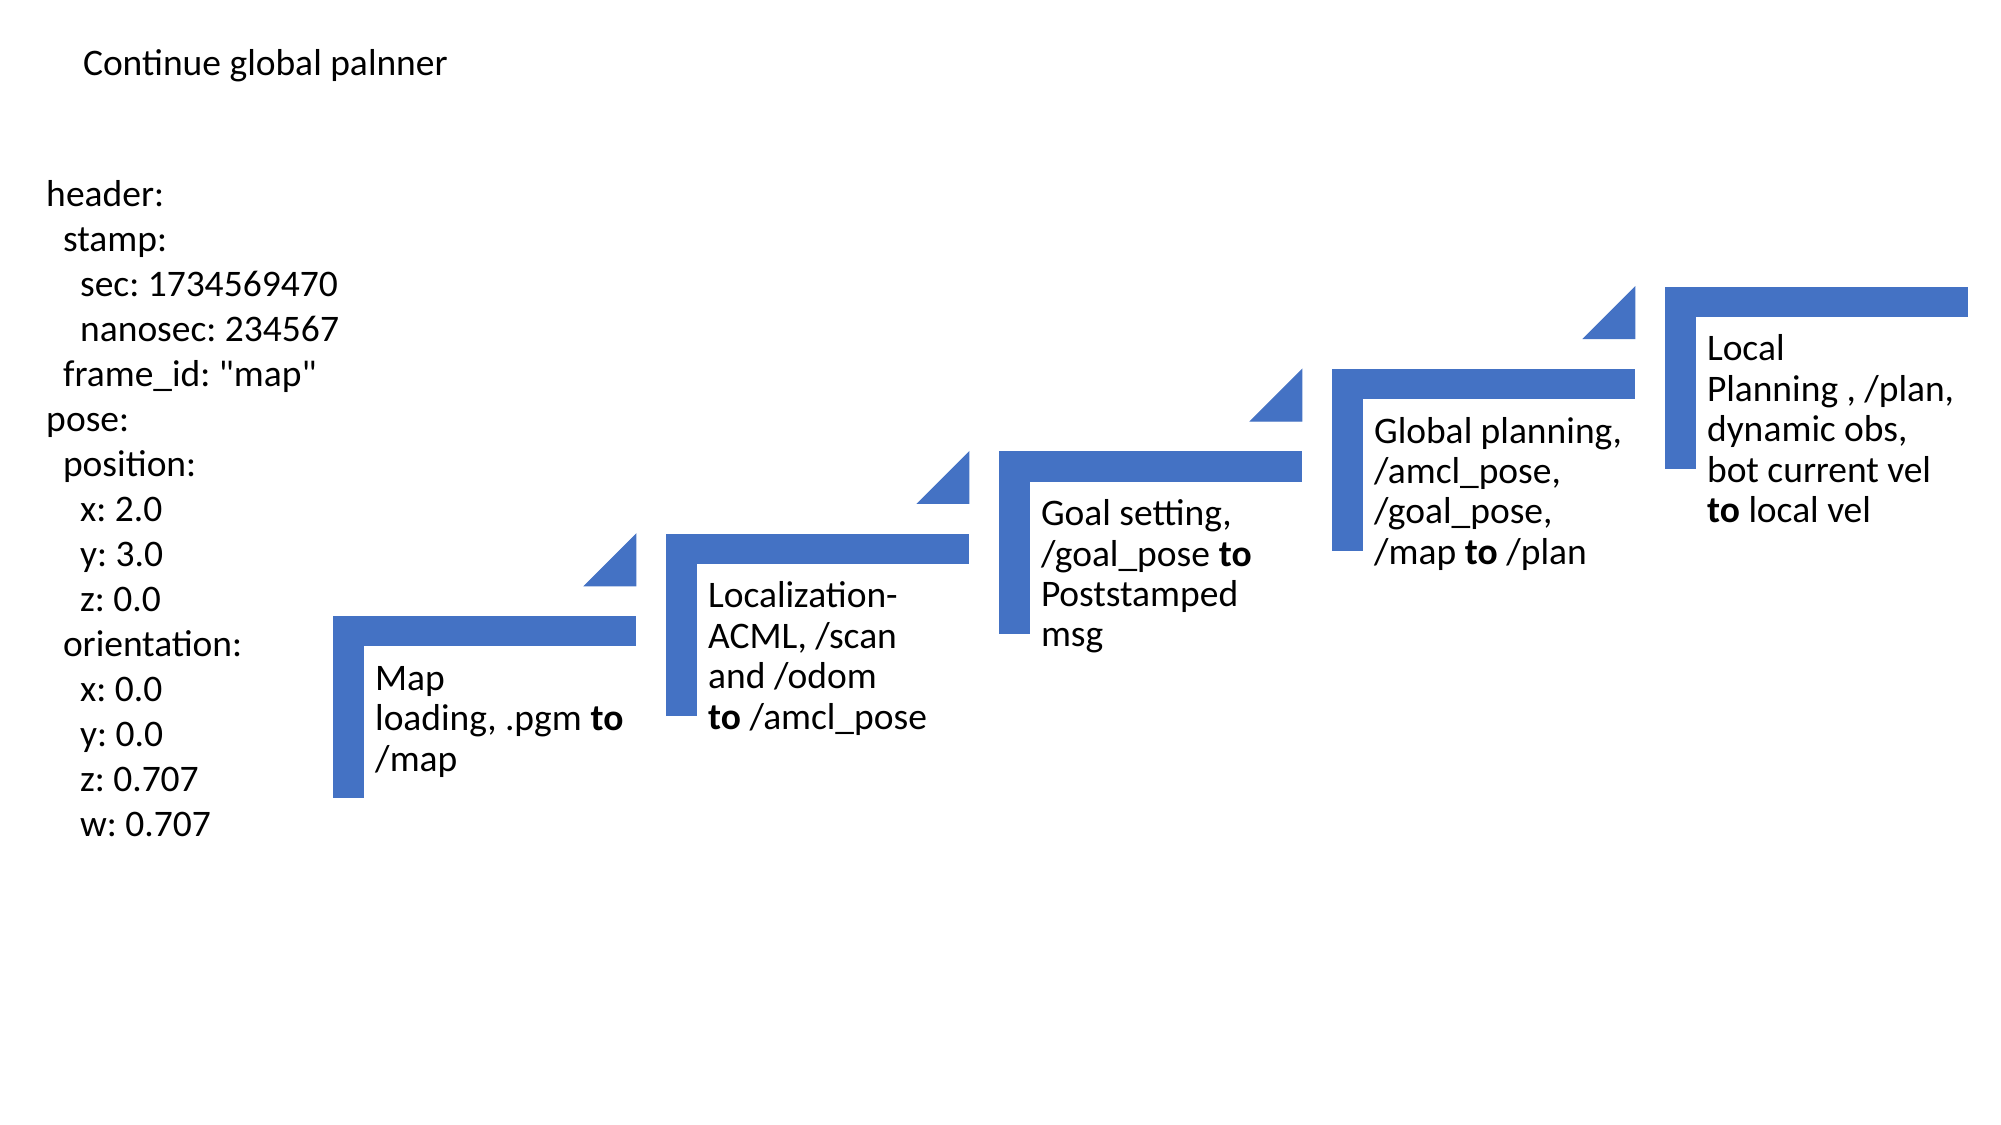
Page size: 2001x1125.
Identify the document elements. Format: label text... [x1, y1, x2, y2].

text_box header: stamp: sec: 1734569470 nanosec: 234567 frame_id: "map" pose: position: x: 2.0 y: 3.0 z: 0.0 orientation: x: 0.0 y: 0.0 z: 0.707 w: 0.707 [31, 161, 333, 852]
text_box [333, 117, 1969, 1055]
text_box Continue global palnner [68, 30, 464, 90]
